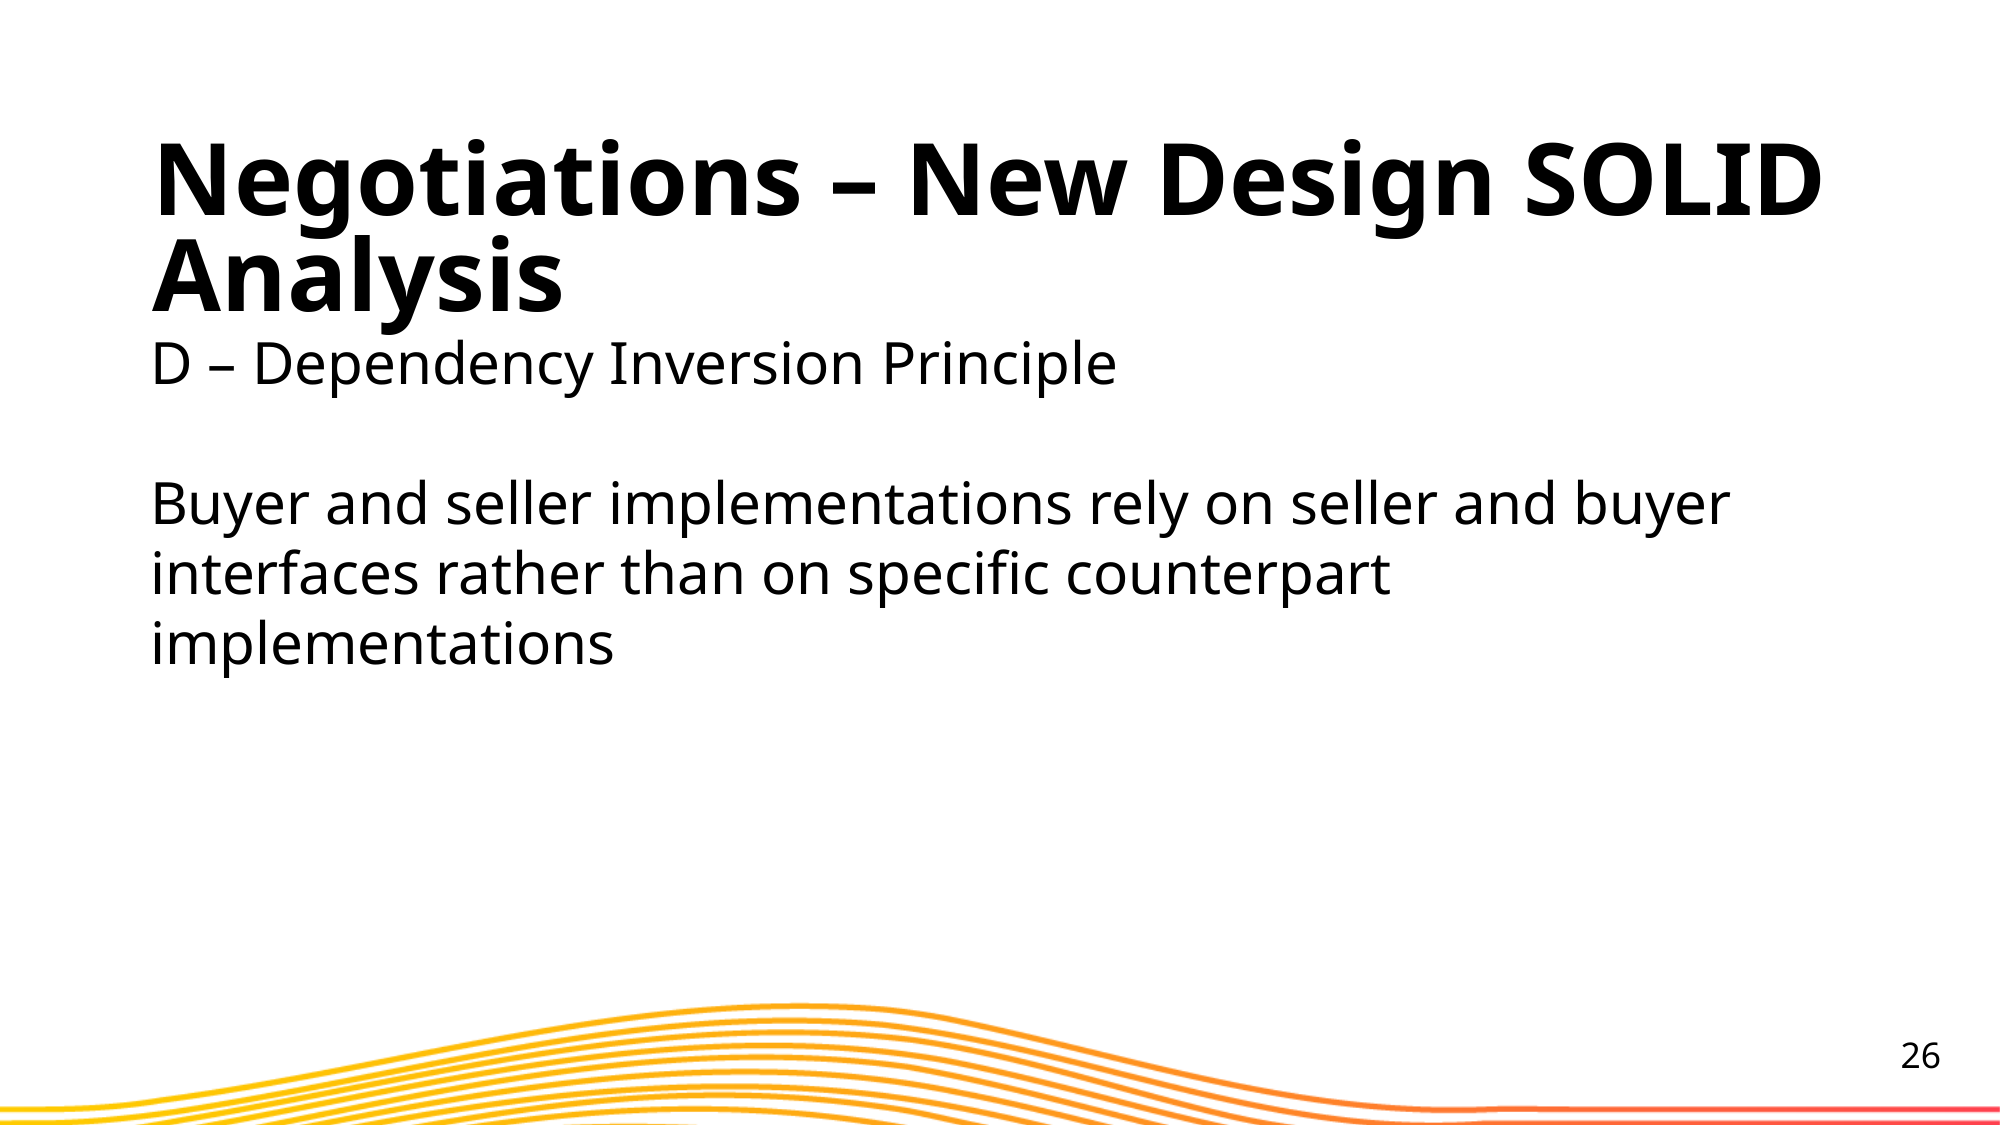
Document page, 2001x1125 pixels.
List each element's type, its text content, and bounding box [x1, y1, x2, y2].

text_box Negotiations – New Design SOLID Analysis [152, 138, 1916, 331]
text_box D – Dependency Inversion Principle Buyer and seller implementations rely on seller and buyer interfaces rather than on specific counterpart implementations [150, 326, 1850, 677]
slide_number 26 [1856, 1033, 1942, 1076]
picture [0, 818, 2000, 1125]
